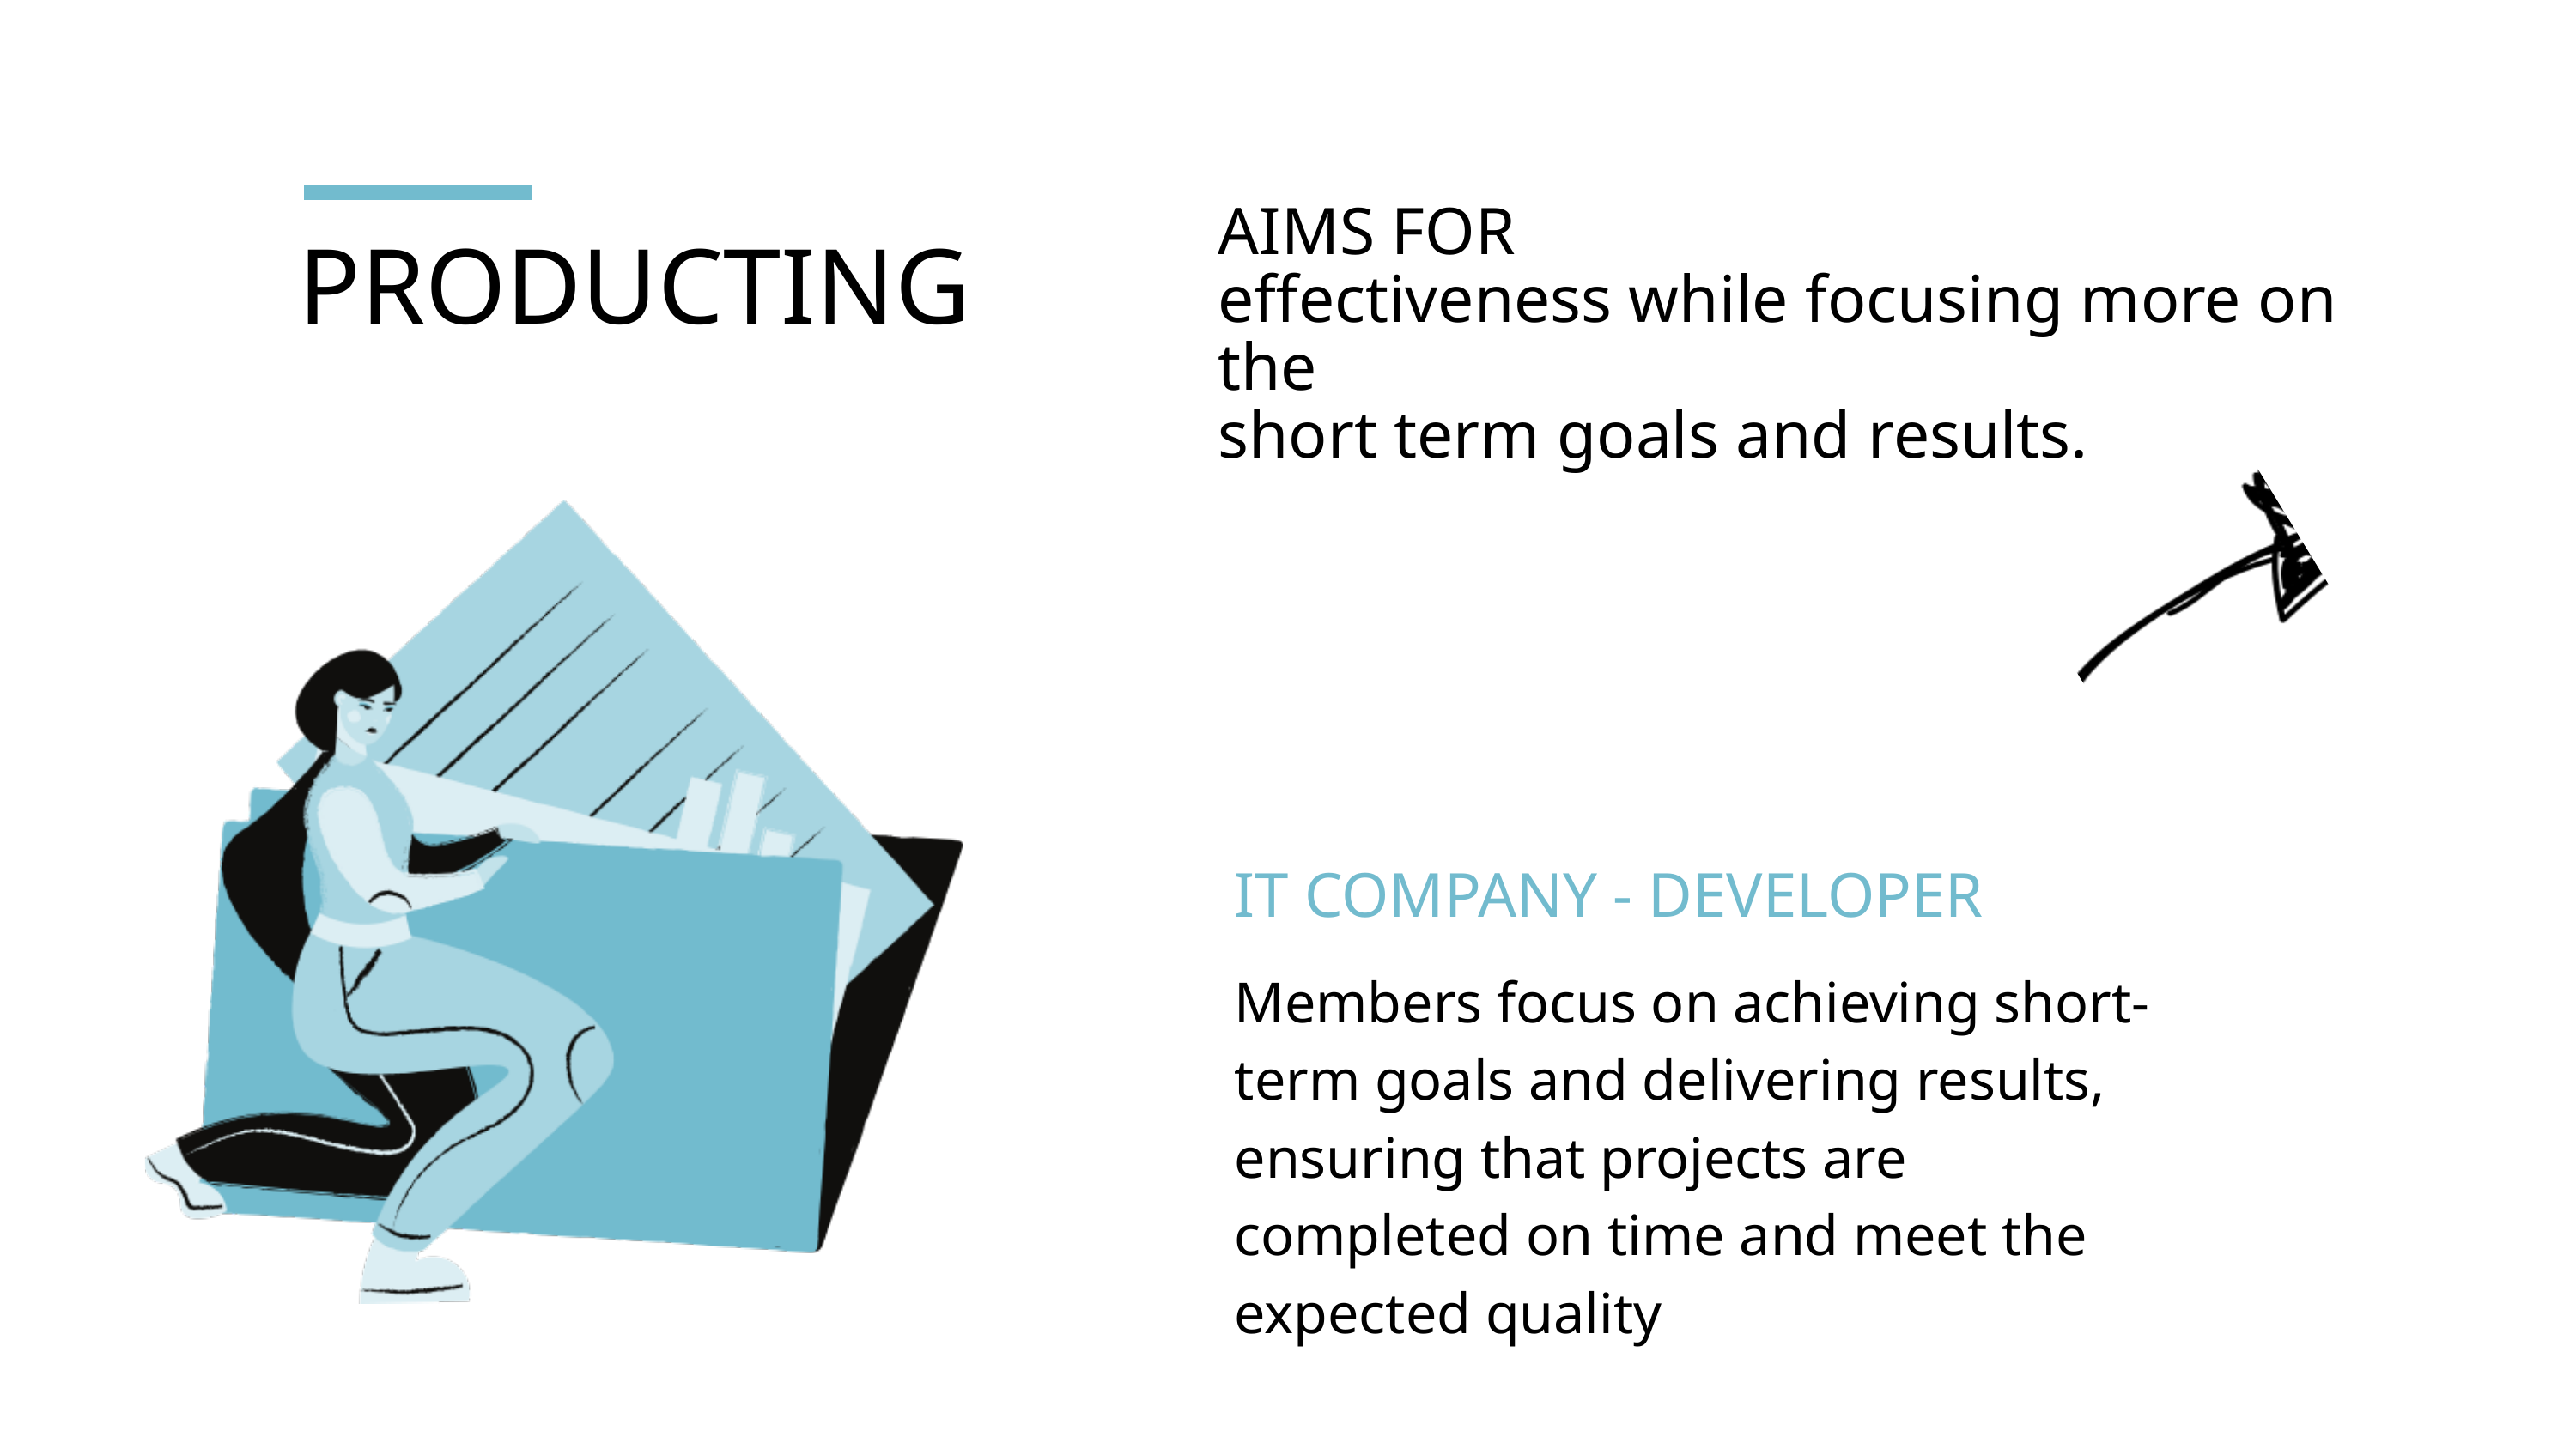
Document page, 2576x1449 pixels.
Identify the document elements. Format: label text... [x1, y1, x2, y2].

text_box AIMS FOR effectiveness while focusing more on the short term goals and results. [1218, 200, 2406, 551]
text_box [2034, 467, 2432, 888]
text_box Members focus on achieving short-term goals and delivering results, ensuring that projects are completed on time and meet the expected quality [1234, 955, 2161, 1344]
text_box PRODUCTING [298, 236, 1153, 346]
text_box [144, 500, 963, 1304]
text_box IT COMPANY - DEVELOPER [1234, 890, 1999, 931]
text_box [303, 184, 533, 200]
